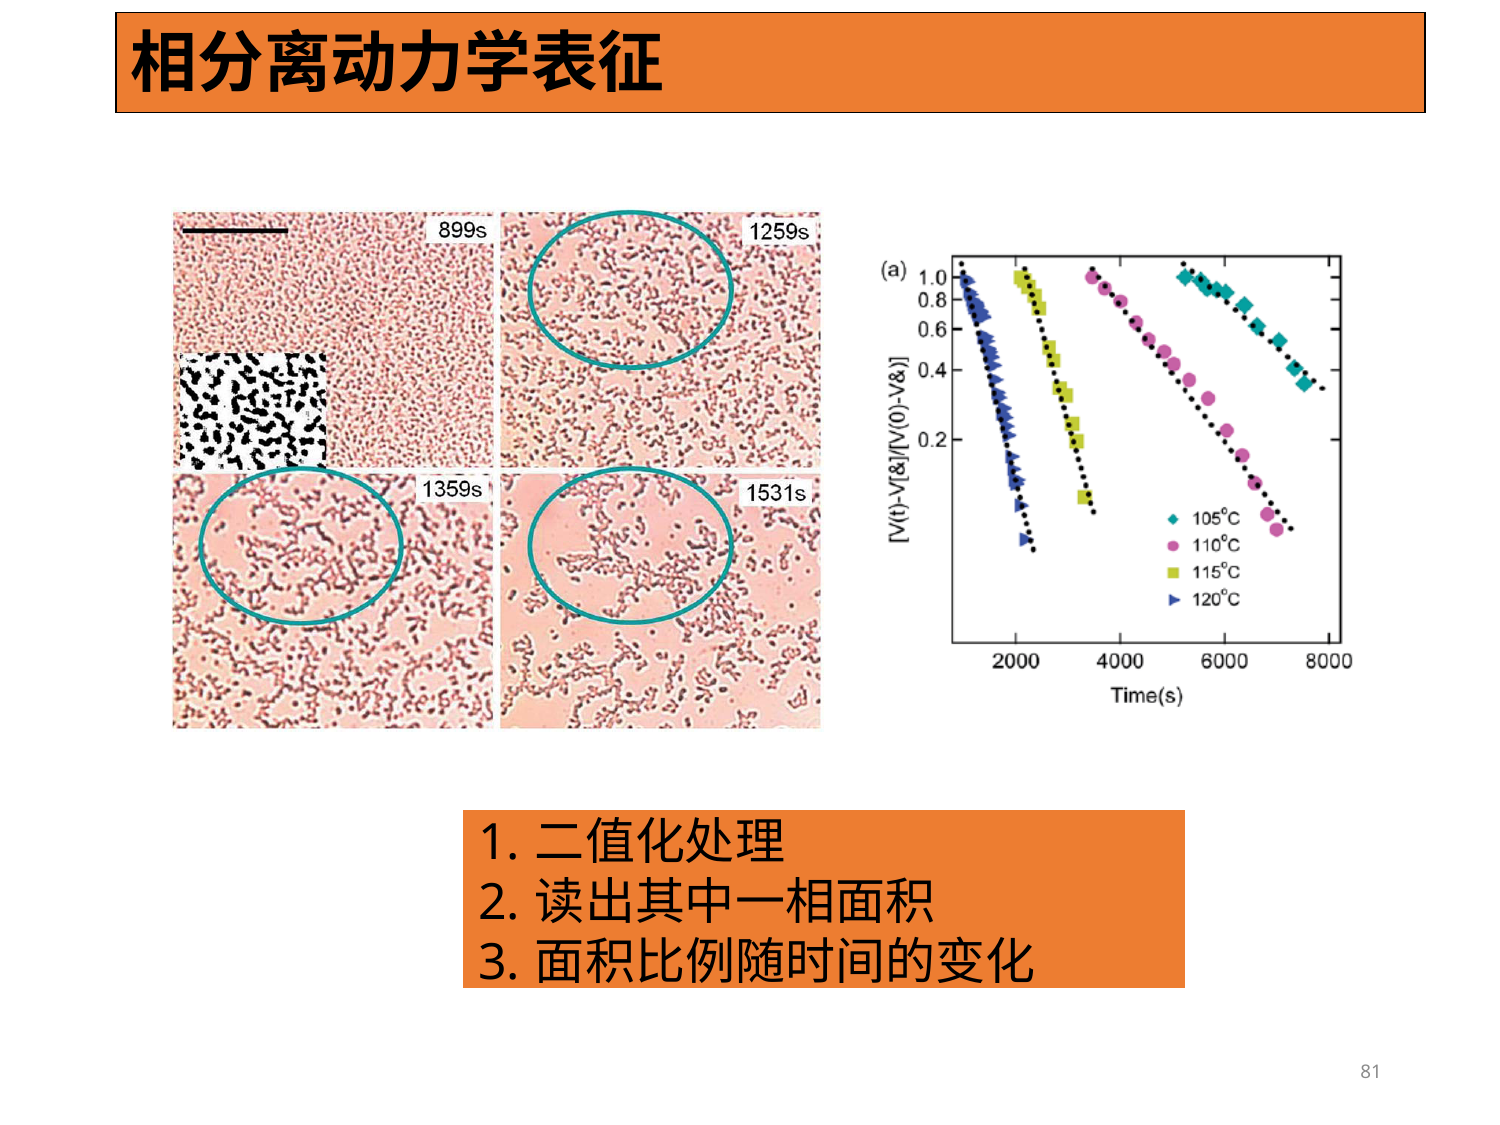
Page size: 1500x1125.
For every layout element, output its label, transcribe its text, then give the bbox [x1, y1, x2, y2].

text_box 相分离动力学表征 [115, 12, 1425, 113]
picture [170, 207, 825, 733]
text_box 二值化处理 读出其中一相面积 面积比例随时间的变化 [463, 810, 1185, 988]
picture [868, 235, 1365, 717]
slide_number 81 [1059, 1042, 1397, 1103]
